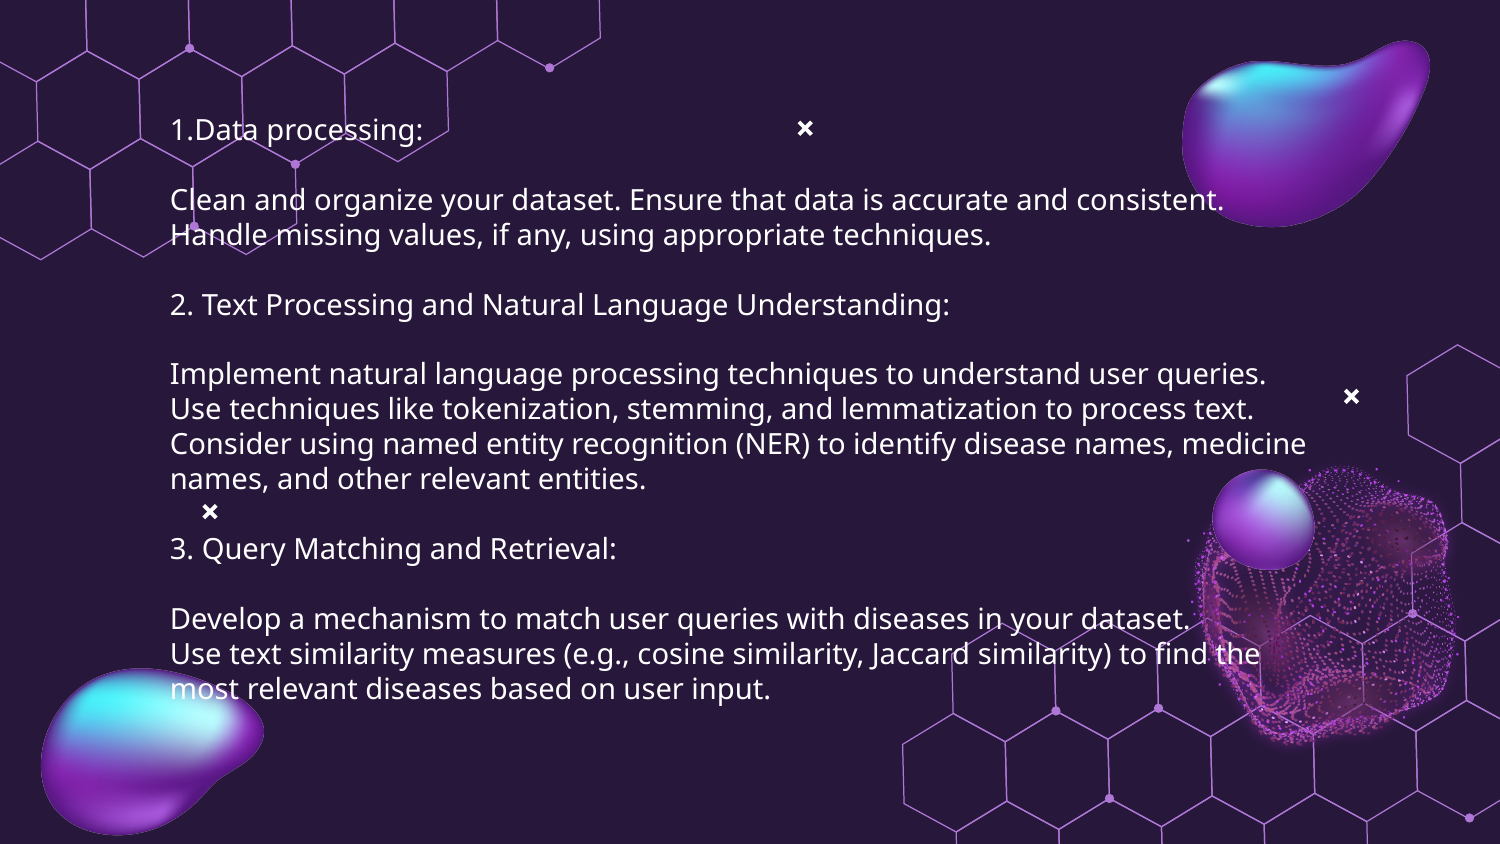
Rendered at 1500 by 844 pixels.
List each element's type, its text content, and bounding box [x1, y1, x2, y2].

picture [1156, 0, 1470, 217]
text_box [1345, 389, 1359, 403]
picture [1184, 462, 1470, 756]
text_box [203, 505, 217, 519]
picture [14, 630, 282, 844]
title 1.Data processing: Clean and organize your dataset. Ensure that data is accurate and consistent. Handle missing values, if any, using appropriate techniques. 2. Text Processing and Natural Language Understanding: Implement natural language processing techniques to understand user queries. Use techniques like tokenization, stemming, and lemmatization to process text. Consider using named entity recognition (NER) to identify disease names, medicine names, and other relevant entities. 3. Query Matching and Retrieval: Develop a mechanism to match user queries with diseases in your dataset. Use text similarity measures (e.g., cosine similarity, Jaccard similarity) to find the most relevant diseases based on user input. [154, 214, 1346, 630]
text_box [798, 121, 812, 135]
